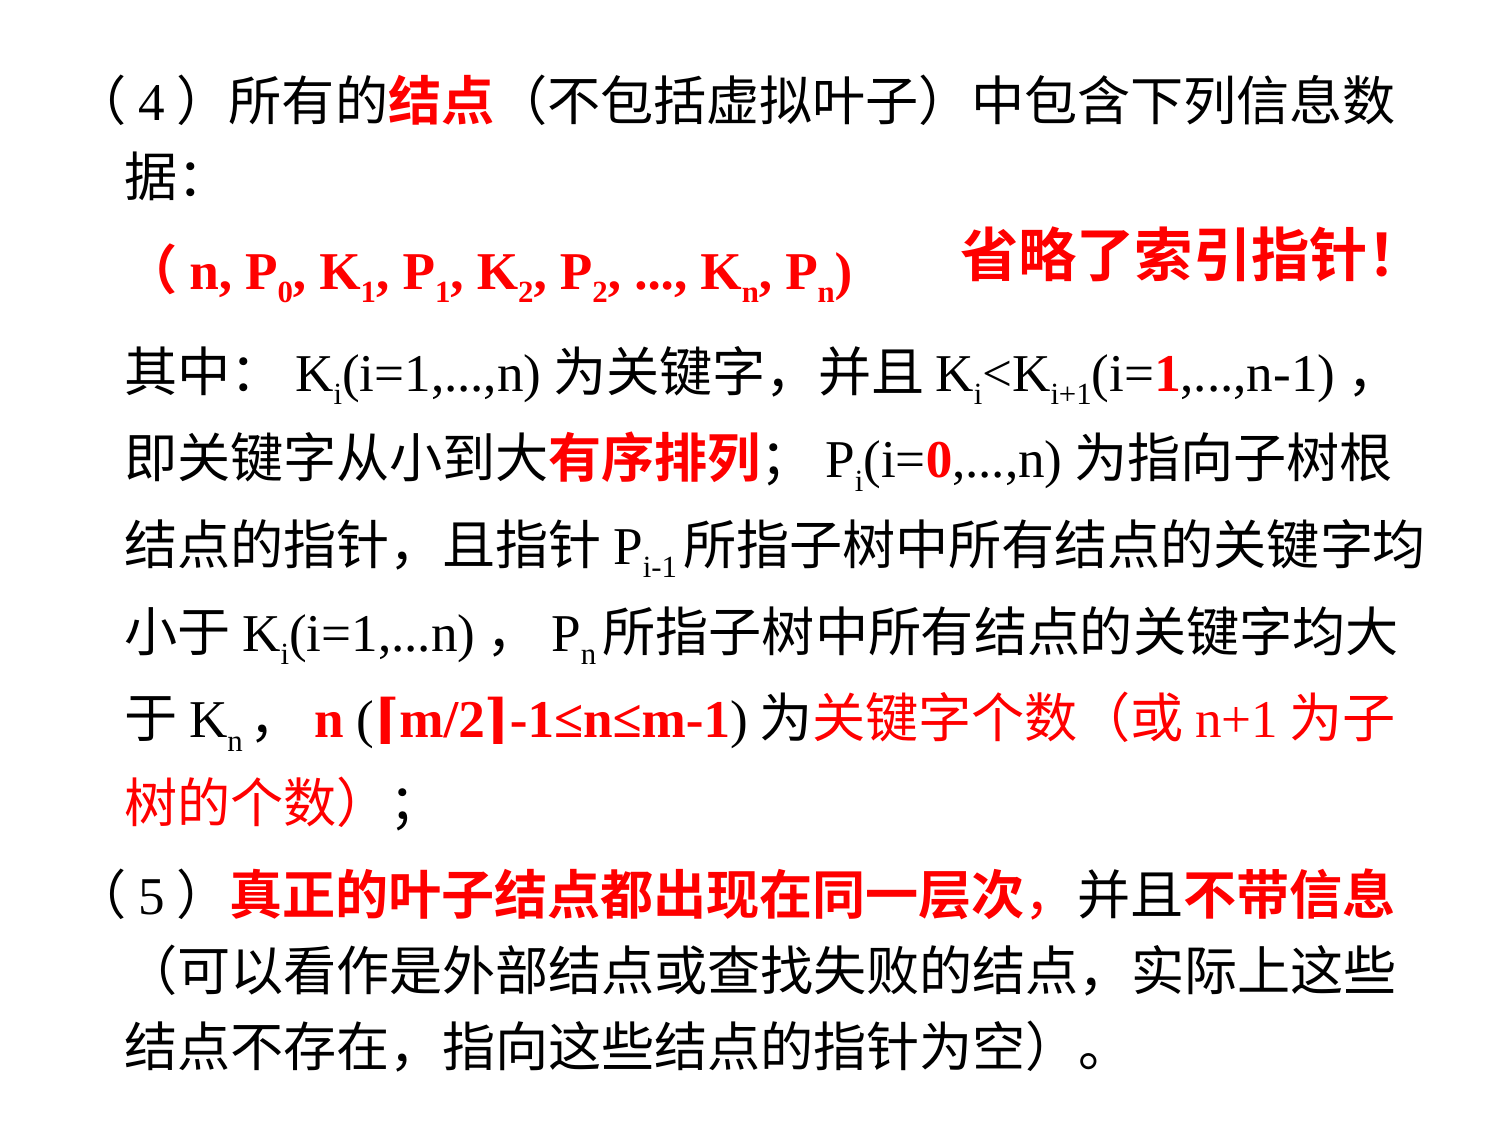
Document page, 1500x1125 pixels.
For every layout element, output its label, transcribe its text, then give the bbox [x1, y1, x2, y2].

list （4）所有的结点（不包括虚拟叶子）中包含下列信息数据： （n, P0, K1, P1, K2, P2, ..., Kn, Pn) 其中：Ki(i=1,...,n)为关键字，并且Ki<Ki+1(i=1,...,n-1)，即关键字从小到大有序排列；Pi(i=0,...,n)为指向子树根结点的指针，且指针Pi-1所指子树中所有结点的关键字均小于Ki(i=1,...n)，Pn所指子树中所有结点的关键字均大于Kn，n (⌈m/2⌉-1≤n≤m-1)为关键字个数（或n+1为子树的个数）； （5）真正的叶子结点都出现在同一层次，并且不带信息（可以看作是外部结点或查找失败的结点，实际上这些结点不存在，指向这些结点的指针为空）。 [58, 46, 1454, 1094]
text_box 省略了索引指针！ [945, 196, 1500, 295]
